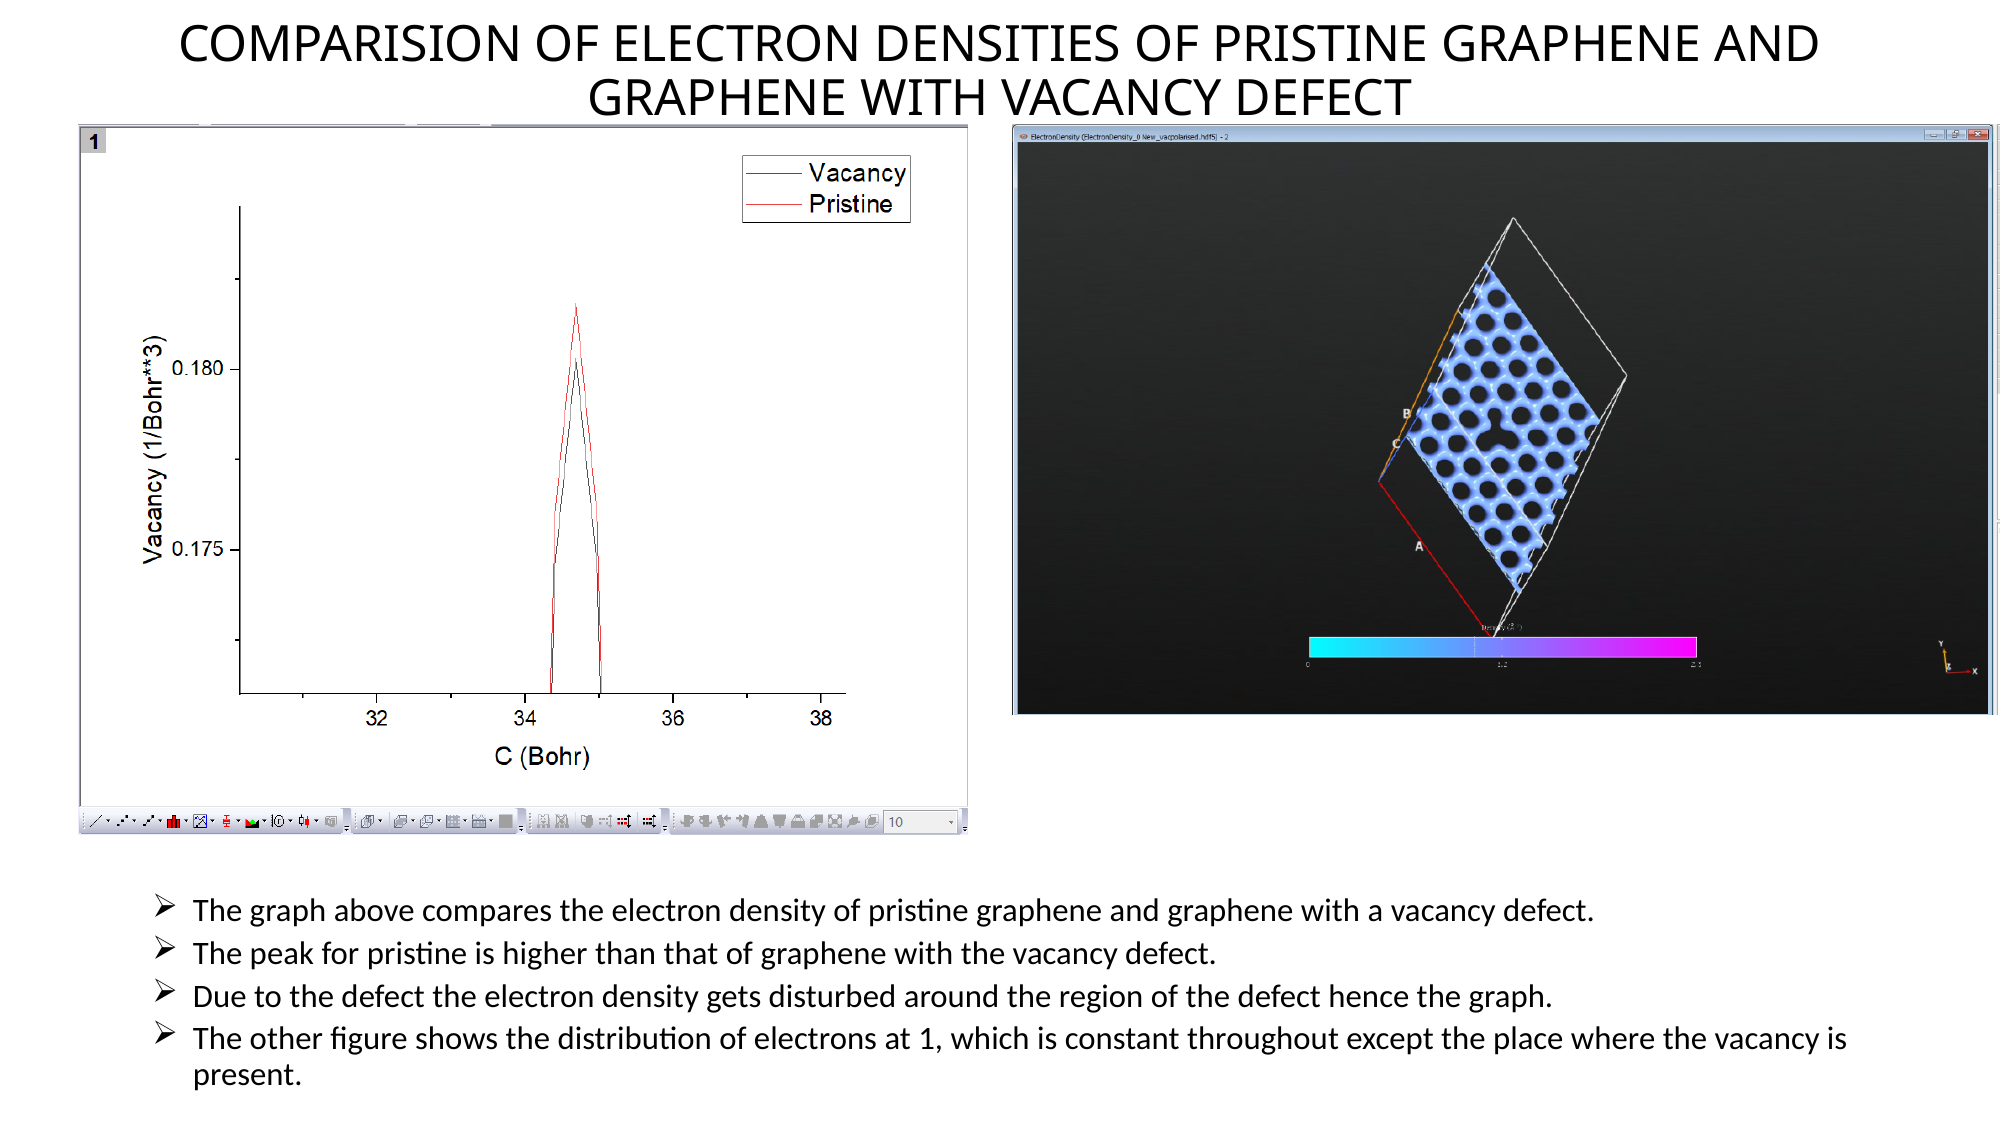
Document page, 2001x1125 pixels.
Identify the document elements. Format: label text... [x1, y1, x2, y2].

list The graph above compares the electron density of pristine graphene and graphene with a vacancy defect. The peak for pristine is higher than that of graphene with the vacancy defect. Due to the defect the electron density gets disturbed around the region of the defect hence the graph. The other figure shows the distribution of electrons at 1, which is constant throughout except the place where the vacancy is present. [137, 886, 1957, 1104]
picture [1012, 123, 2000, 715]
title COMPARISION OF ELECTRON DENSITIES OF PRISTINE GRAPHENE AND GRAPHENE WITH VACANCY DEFECT [137, 0, 1863, 182]
picture [78, 123, 968, 835]
